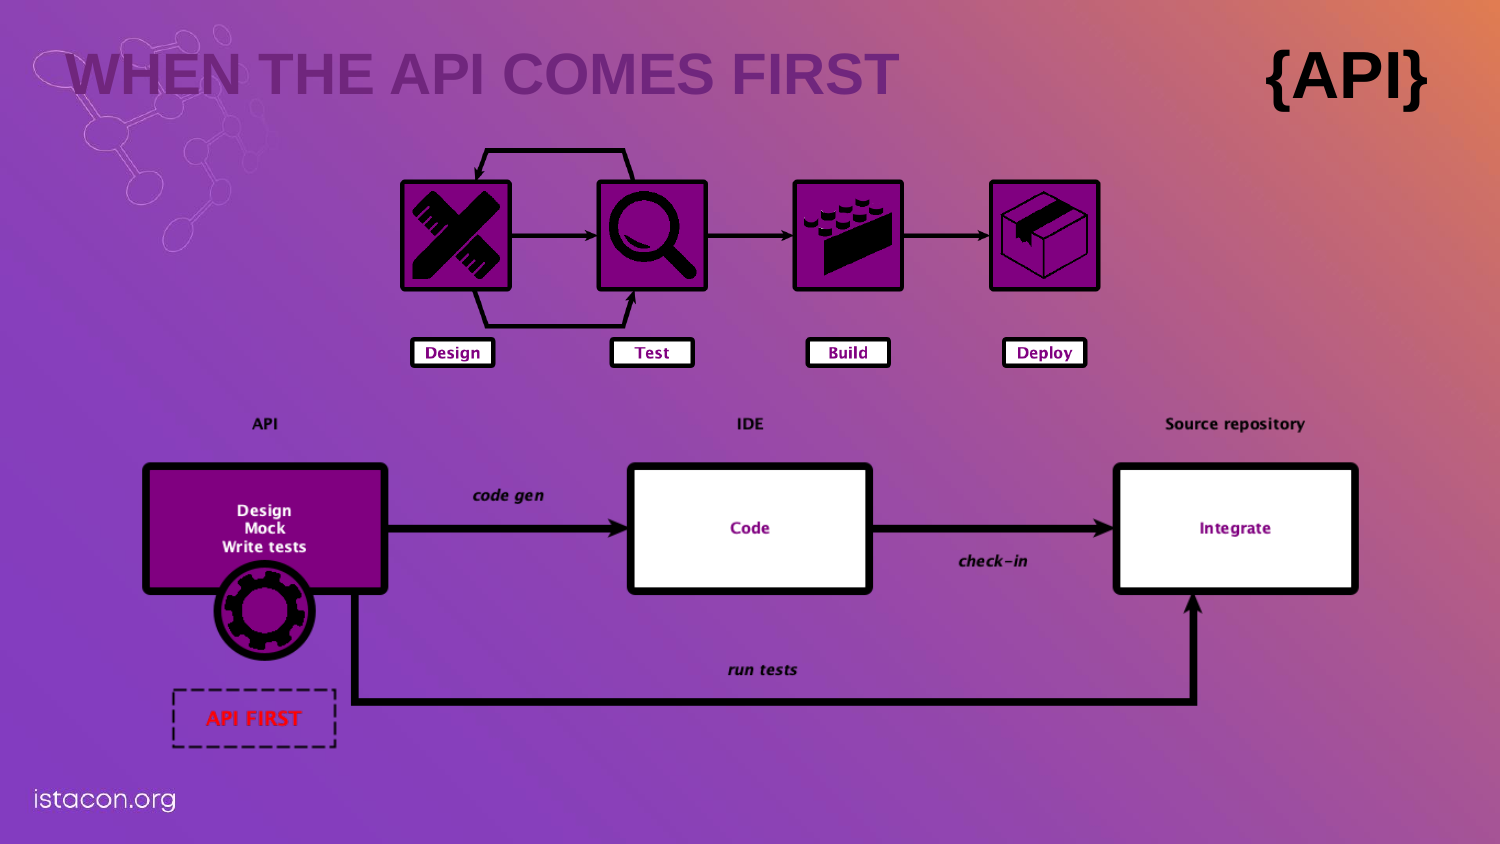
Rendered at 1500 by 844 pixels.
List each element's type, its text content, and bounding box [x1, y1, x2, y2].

title WHEN THE API COMES FIRST [50, 33, 1234, 92]
picture [0, 0, 1500, 844]
text_box {API} [1234, 24, 1460, 120]
